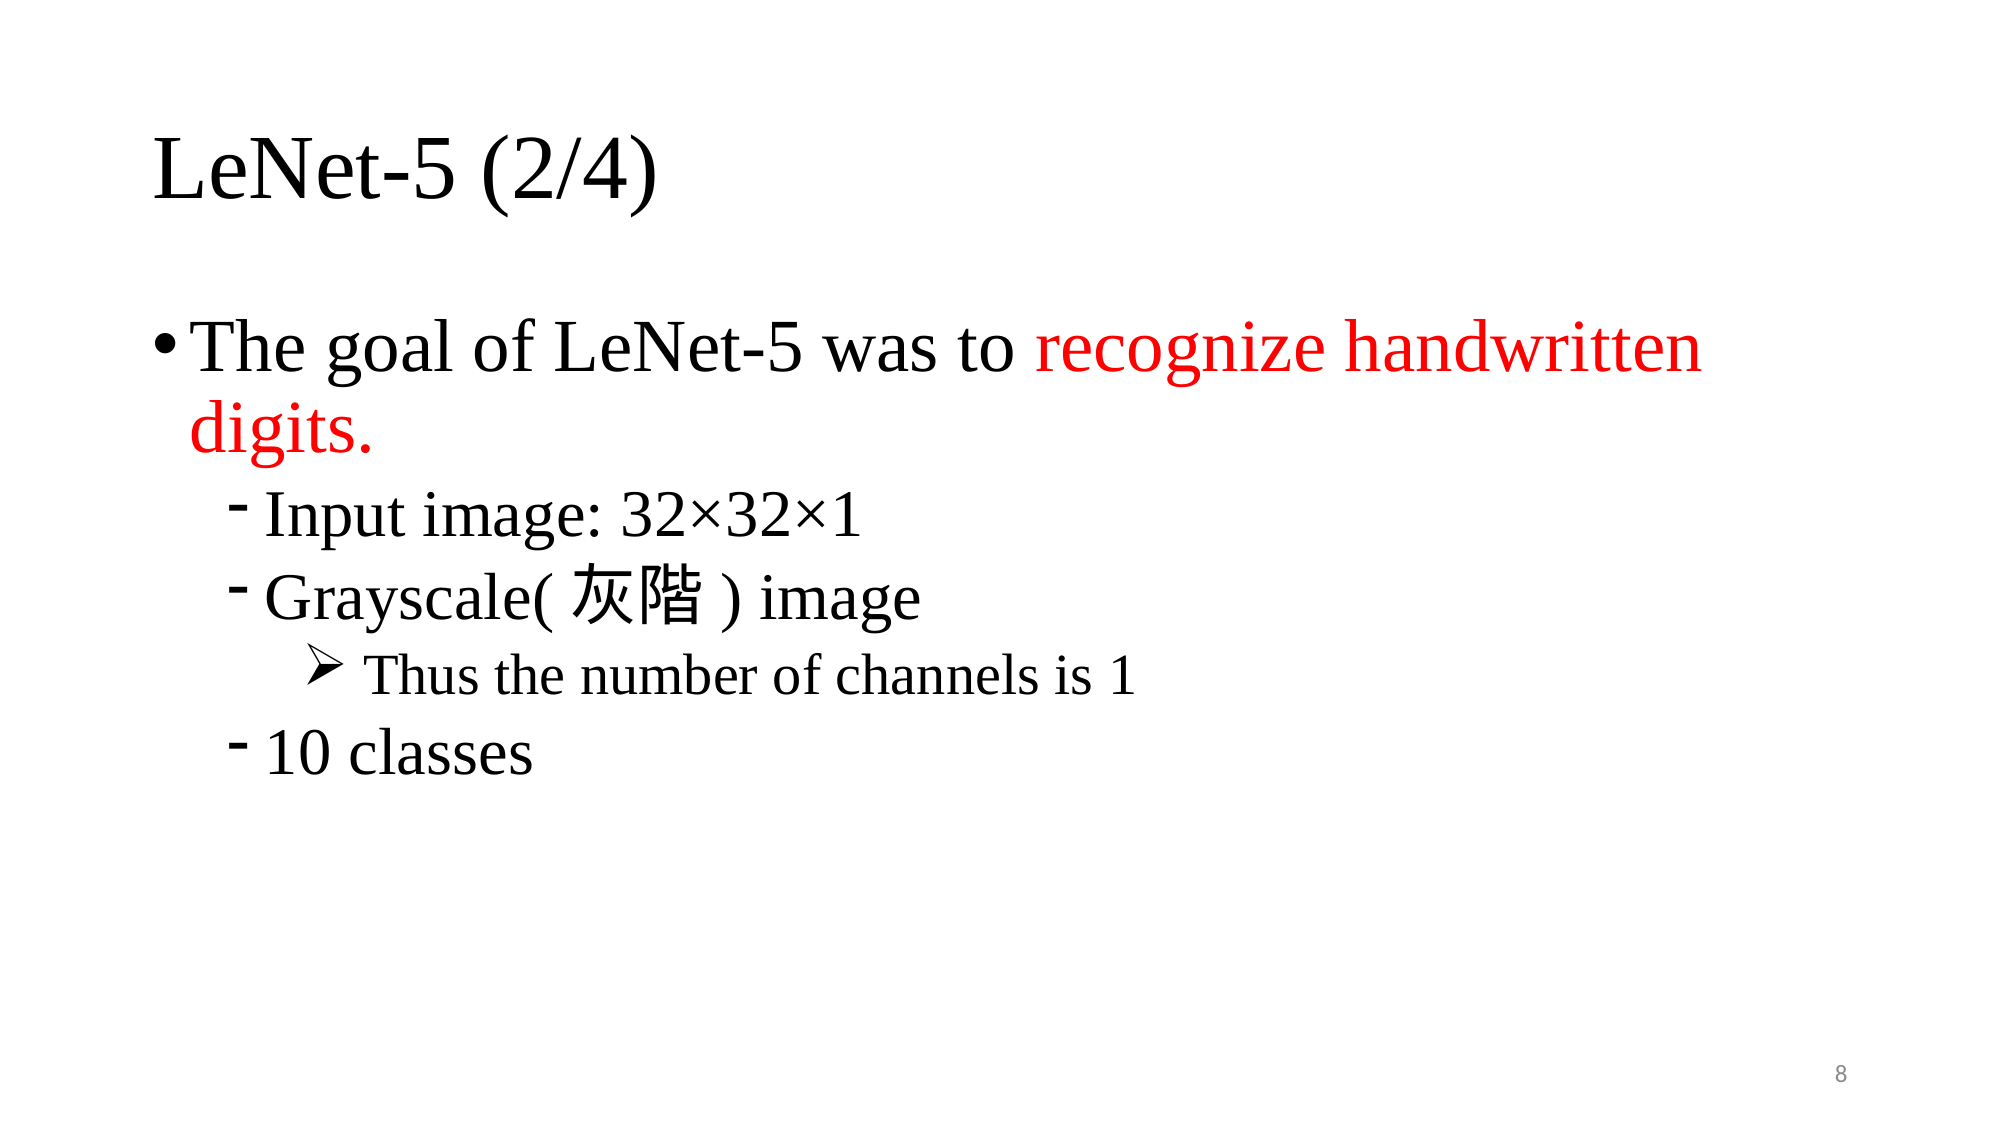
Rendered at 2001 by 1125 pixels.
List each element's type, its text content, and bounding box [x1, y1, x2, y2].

list The goal of LeNet-5 was to recognize handwritten digits. Input image: 32×32×1 Grayscale(灰階) image Thus the number of channels is 1 10 classes [137, 299, 1863, 1014]
title LeNet-5 (2/4) [137, 59, 1863, 278]
slide_number 8 [1412, 1042, 1863, 1103]
